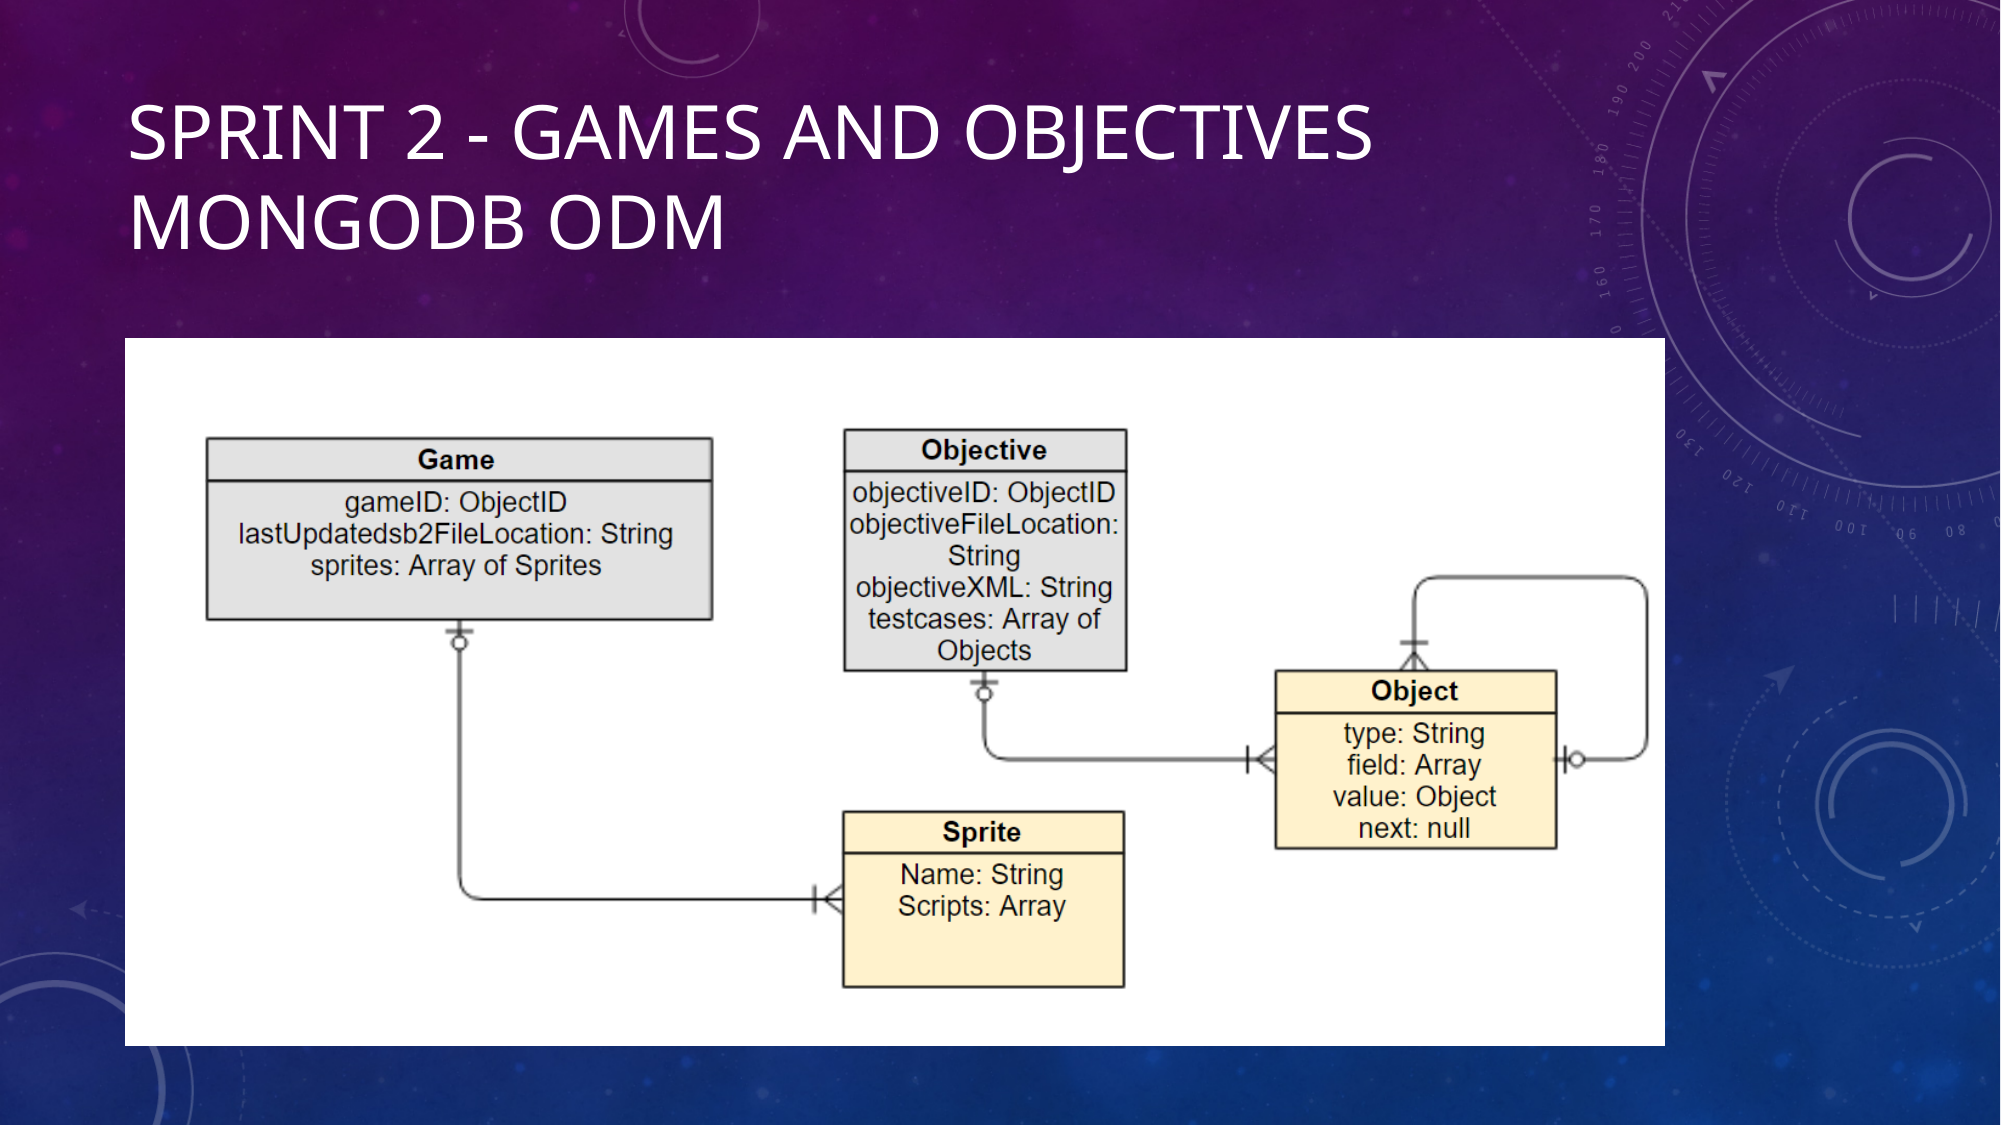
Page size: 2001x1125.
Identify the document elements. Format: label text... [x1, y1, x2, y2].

picture [0, 0, 2001, 1125]
title Sprint 2 - Games and Objectives MongoDB ODM [112, 99, 1775, 339]
